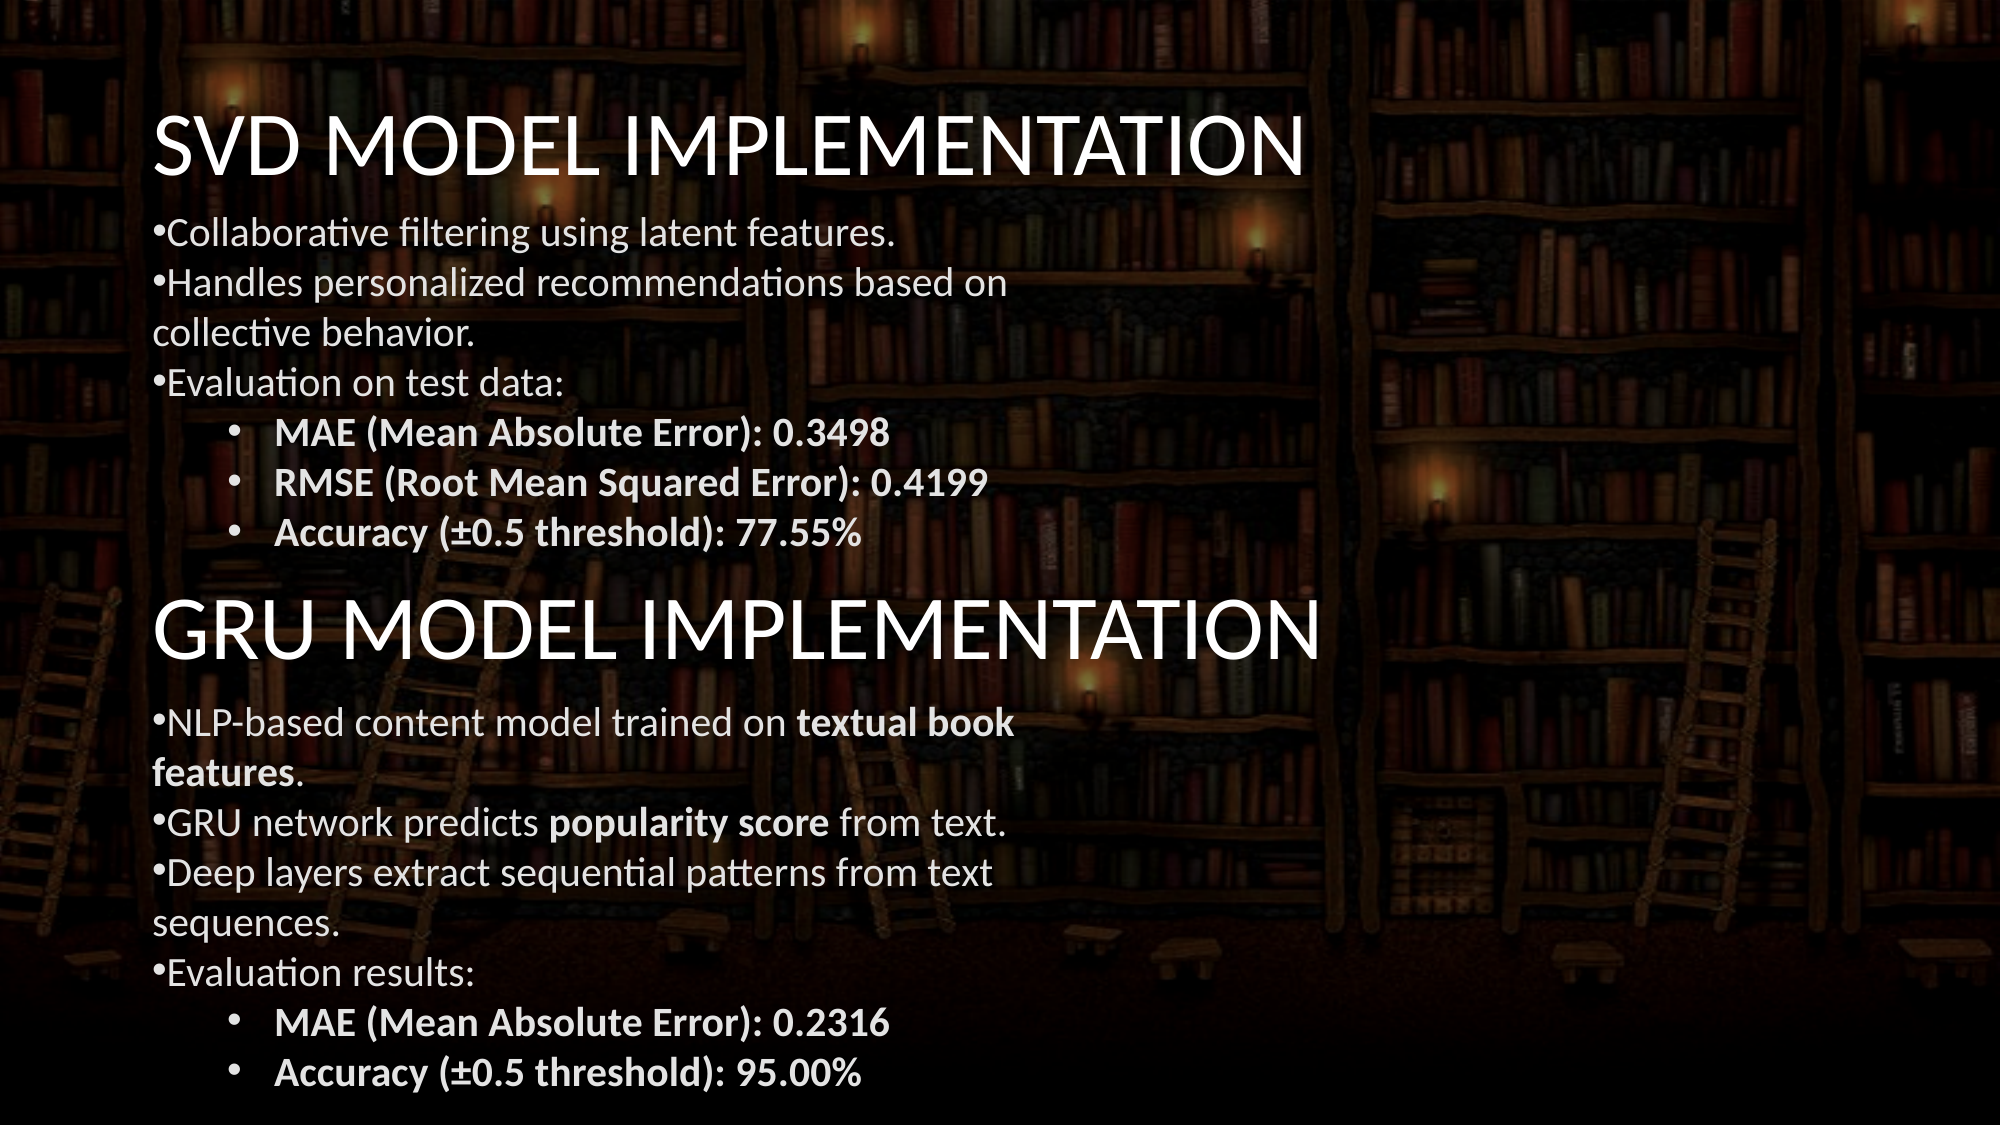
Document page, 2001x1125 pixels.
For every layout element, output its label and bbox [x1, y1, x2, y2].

list [0, 0, 2000, 1125]
